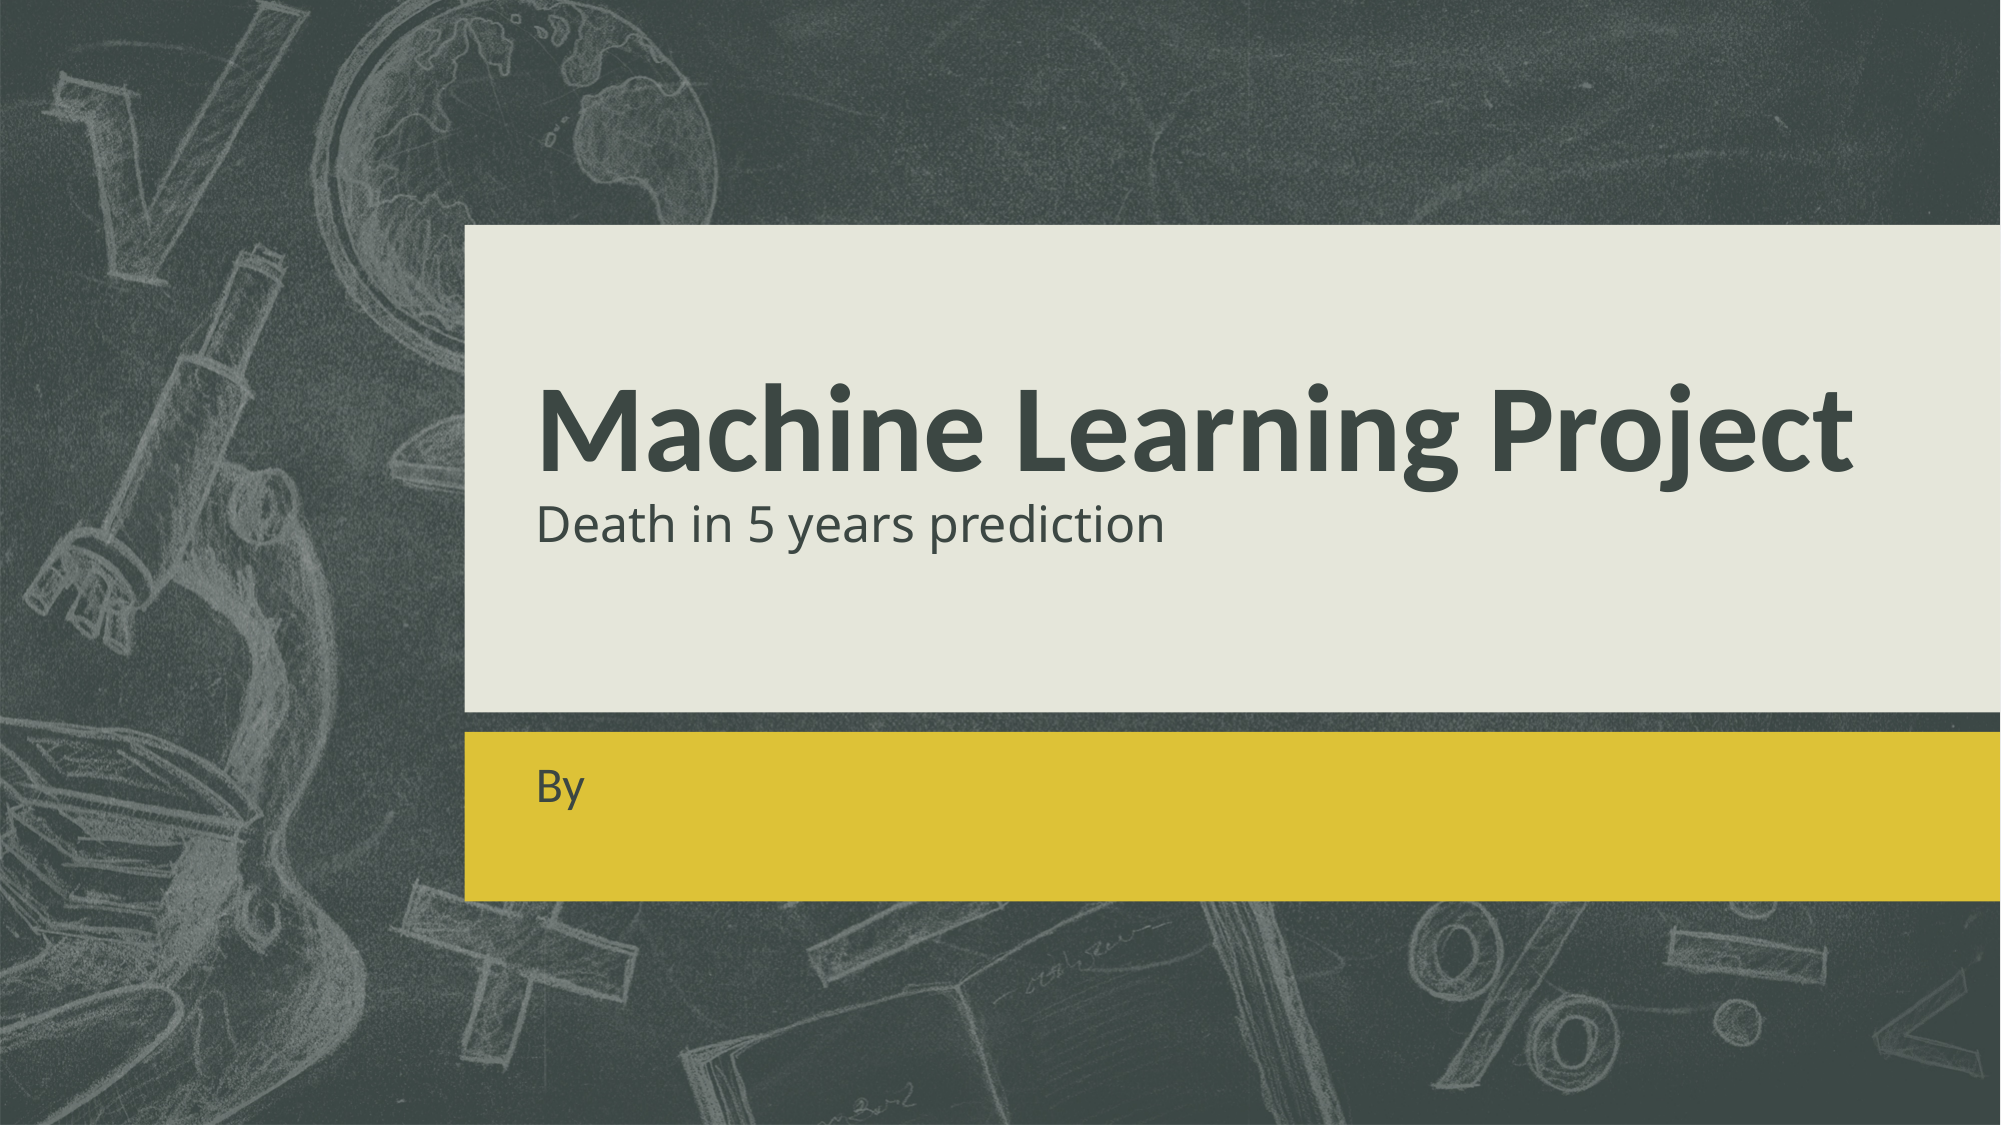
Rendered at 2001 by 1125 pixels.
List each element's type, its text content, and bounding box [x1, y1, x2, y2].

picture [0, 0, 2001, 1125]
subtitle By [520, 744, 1916, 887]
title Machine Learning Project Death in 5 years prediction [520, 318, 1916, 711]
